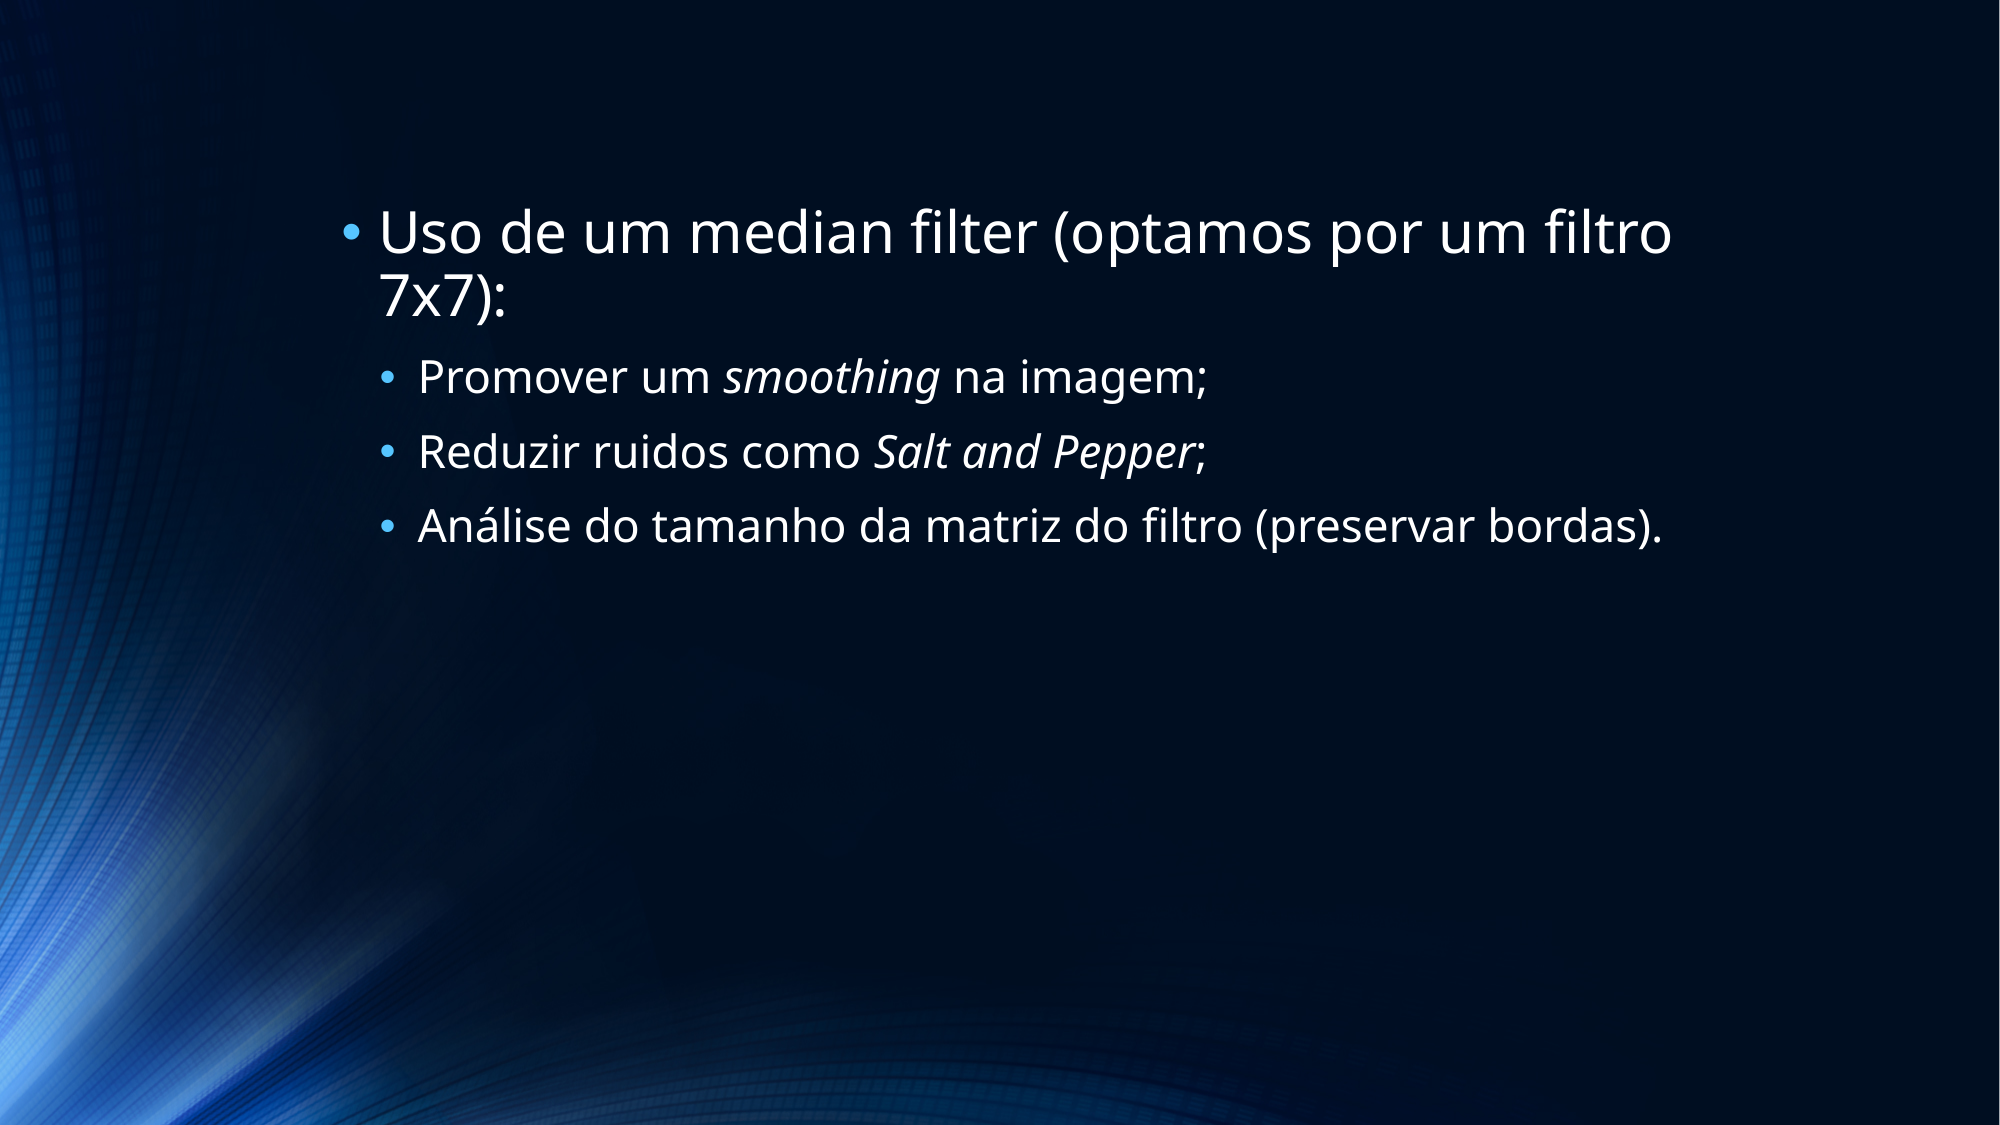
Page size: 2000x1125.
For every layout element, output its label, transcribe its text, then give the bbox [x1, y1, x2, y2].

text_box Uso de um median filter (optamos por um filtro 7x7): Promover um smoothing na imagem; Reduzir ruidos como Salt and Pepper; Análise do tamanho da matriz do filtro (preservar bordas). [326, 196, 1825, 872]
picture [0, 0, 2000, 1125]
